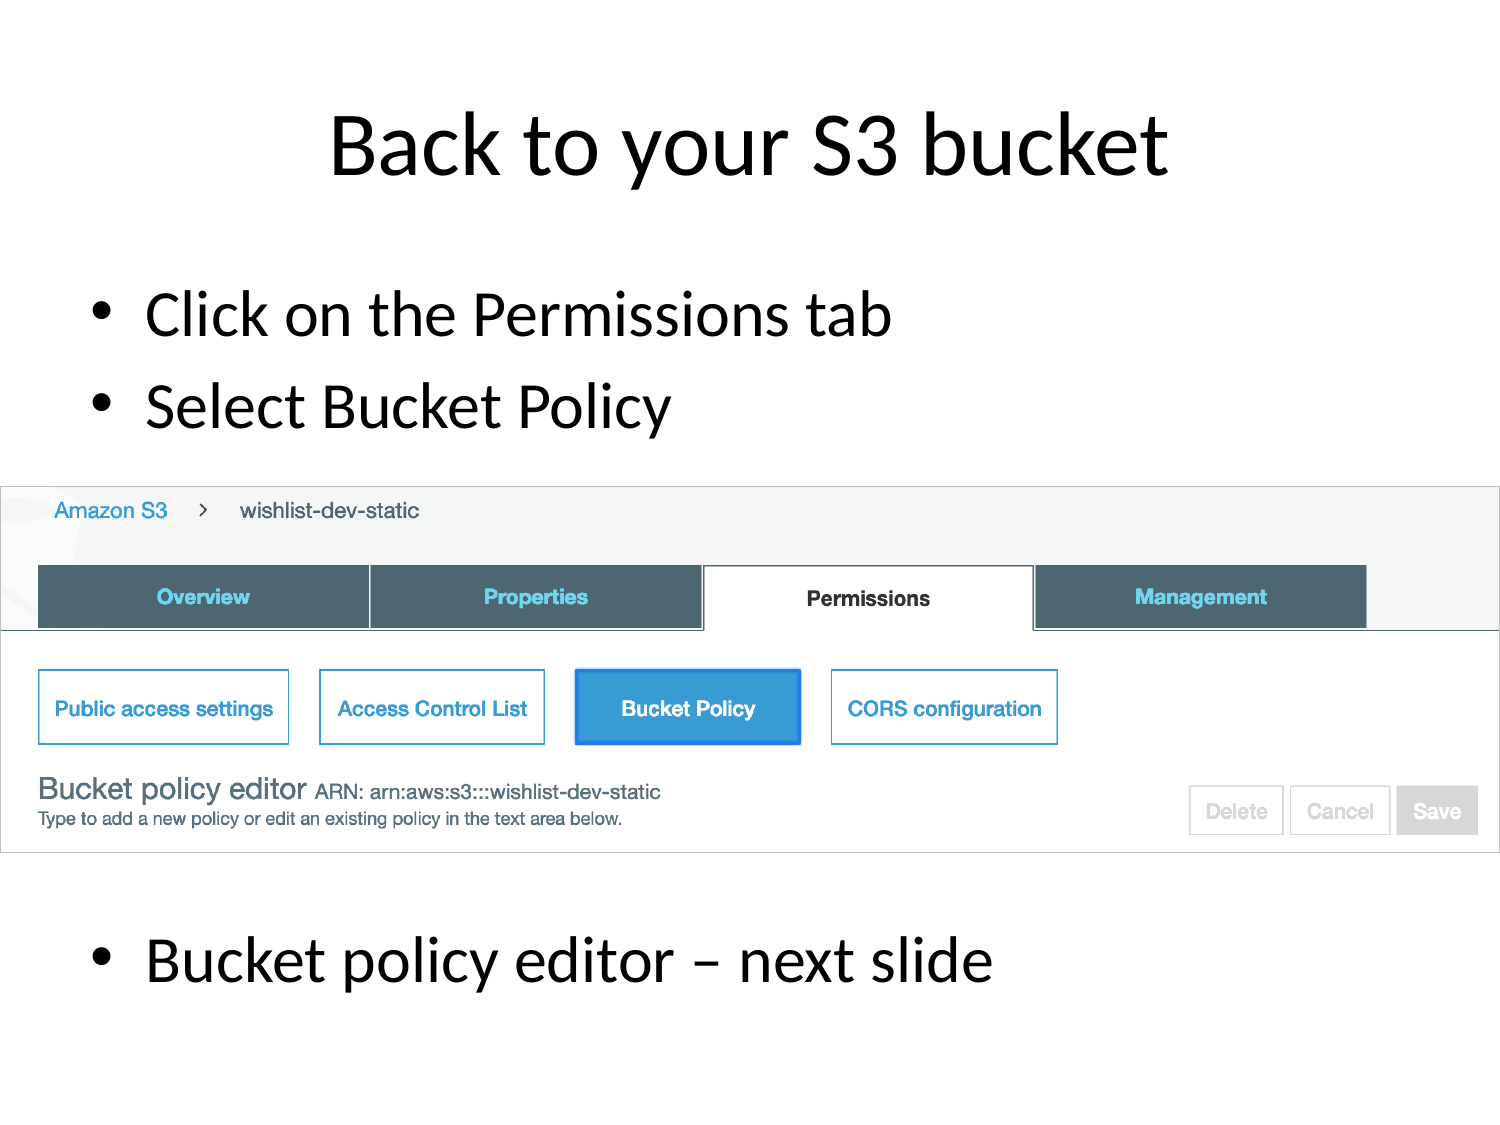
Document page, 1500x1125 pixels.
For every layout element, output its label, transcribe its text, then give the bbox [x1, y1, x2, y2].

picture [0, 486, 1500, 853]
title Back to your S3 bucket [75, 45, 1425, 233]
list Click on the Permissions tab Select Bucket Policy Bucket policy editor – next slide [75, 860, 1425, 1005]
list Click on the Permissions tab Select Bucket Policy Bucket policy editor – next slide [75, 262, 1425, 485]
